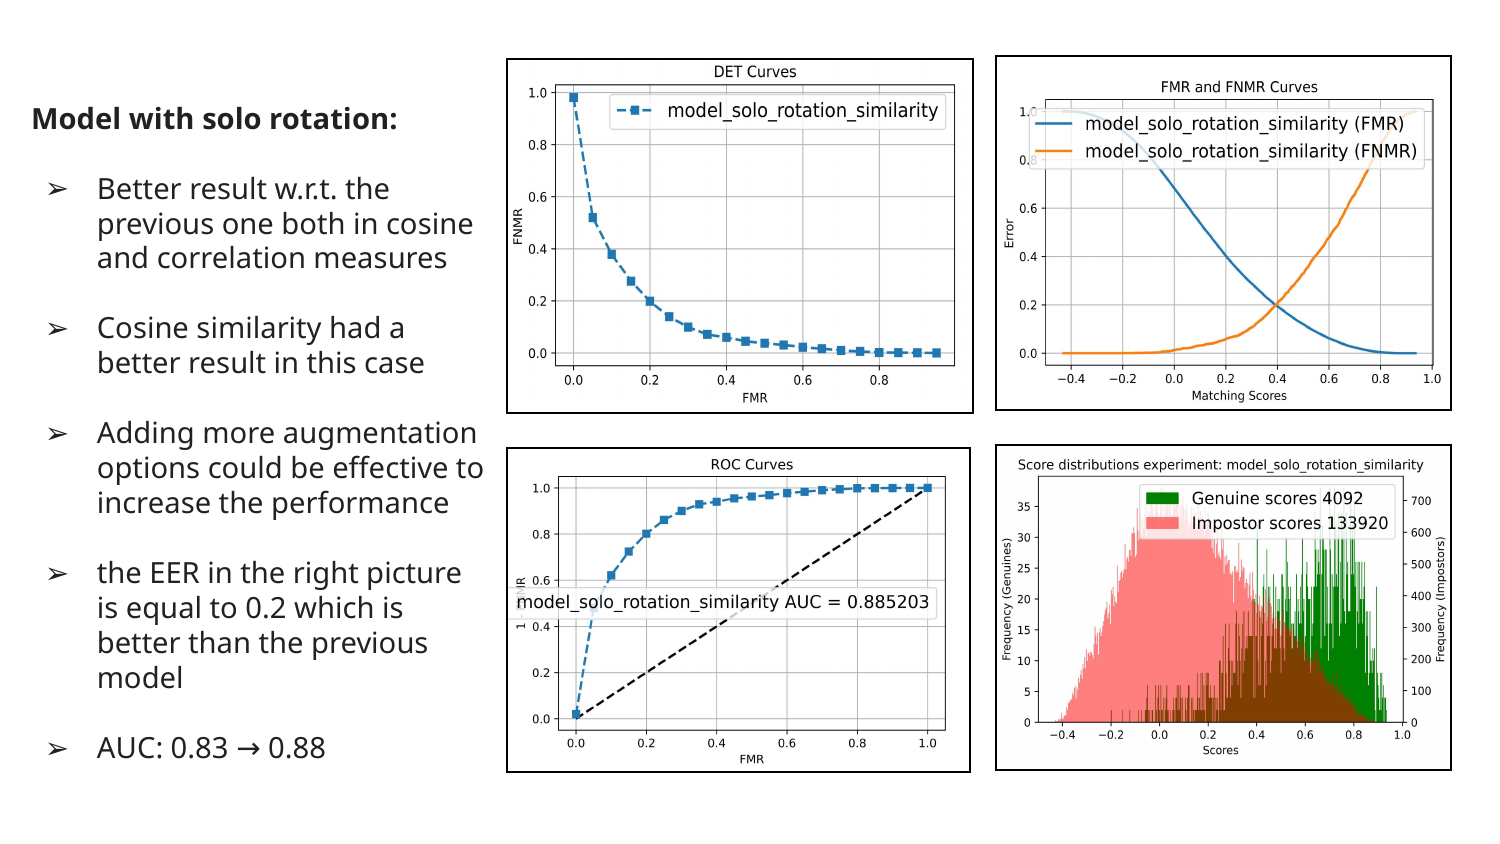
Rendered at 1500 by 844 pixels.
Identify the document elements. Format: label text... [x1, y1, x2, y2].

picture [996, 446, 1451, 769]
subtitle Model with solo rotation: Better result w.r.t. the previous one both in cosine and correlation measures Cosine similarity had a better result in this case Adding more augmentation options could be effective to increase the performance the EER in the right picture is equal to 0.2 which is better than the previous model AUC: 0.83 → 0.88 [21, 100, 486, 744]
picture [996, 57, 1451, 410]
picture [507, 59, 973, 412]
picture [507, 448, 969, 772]
